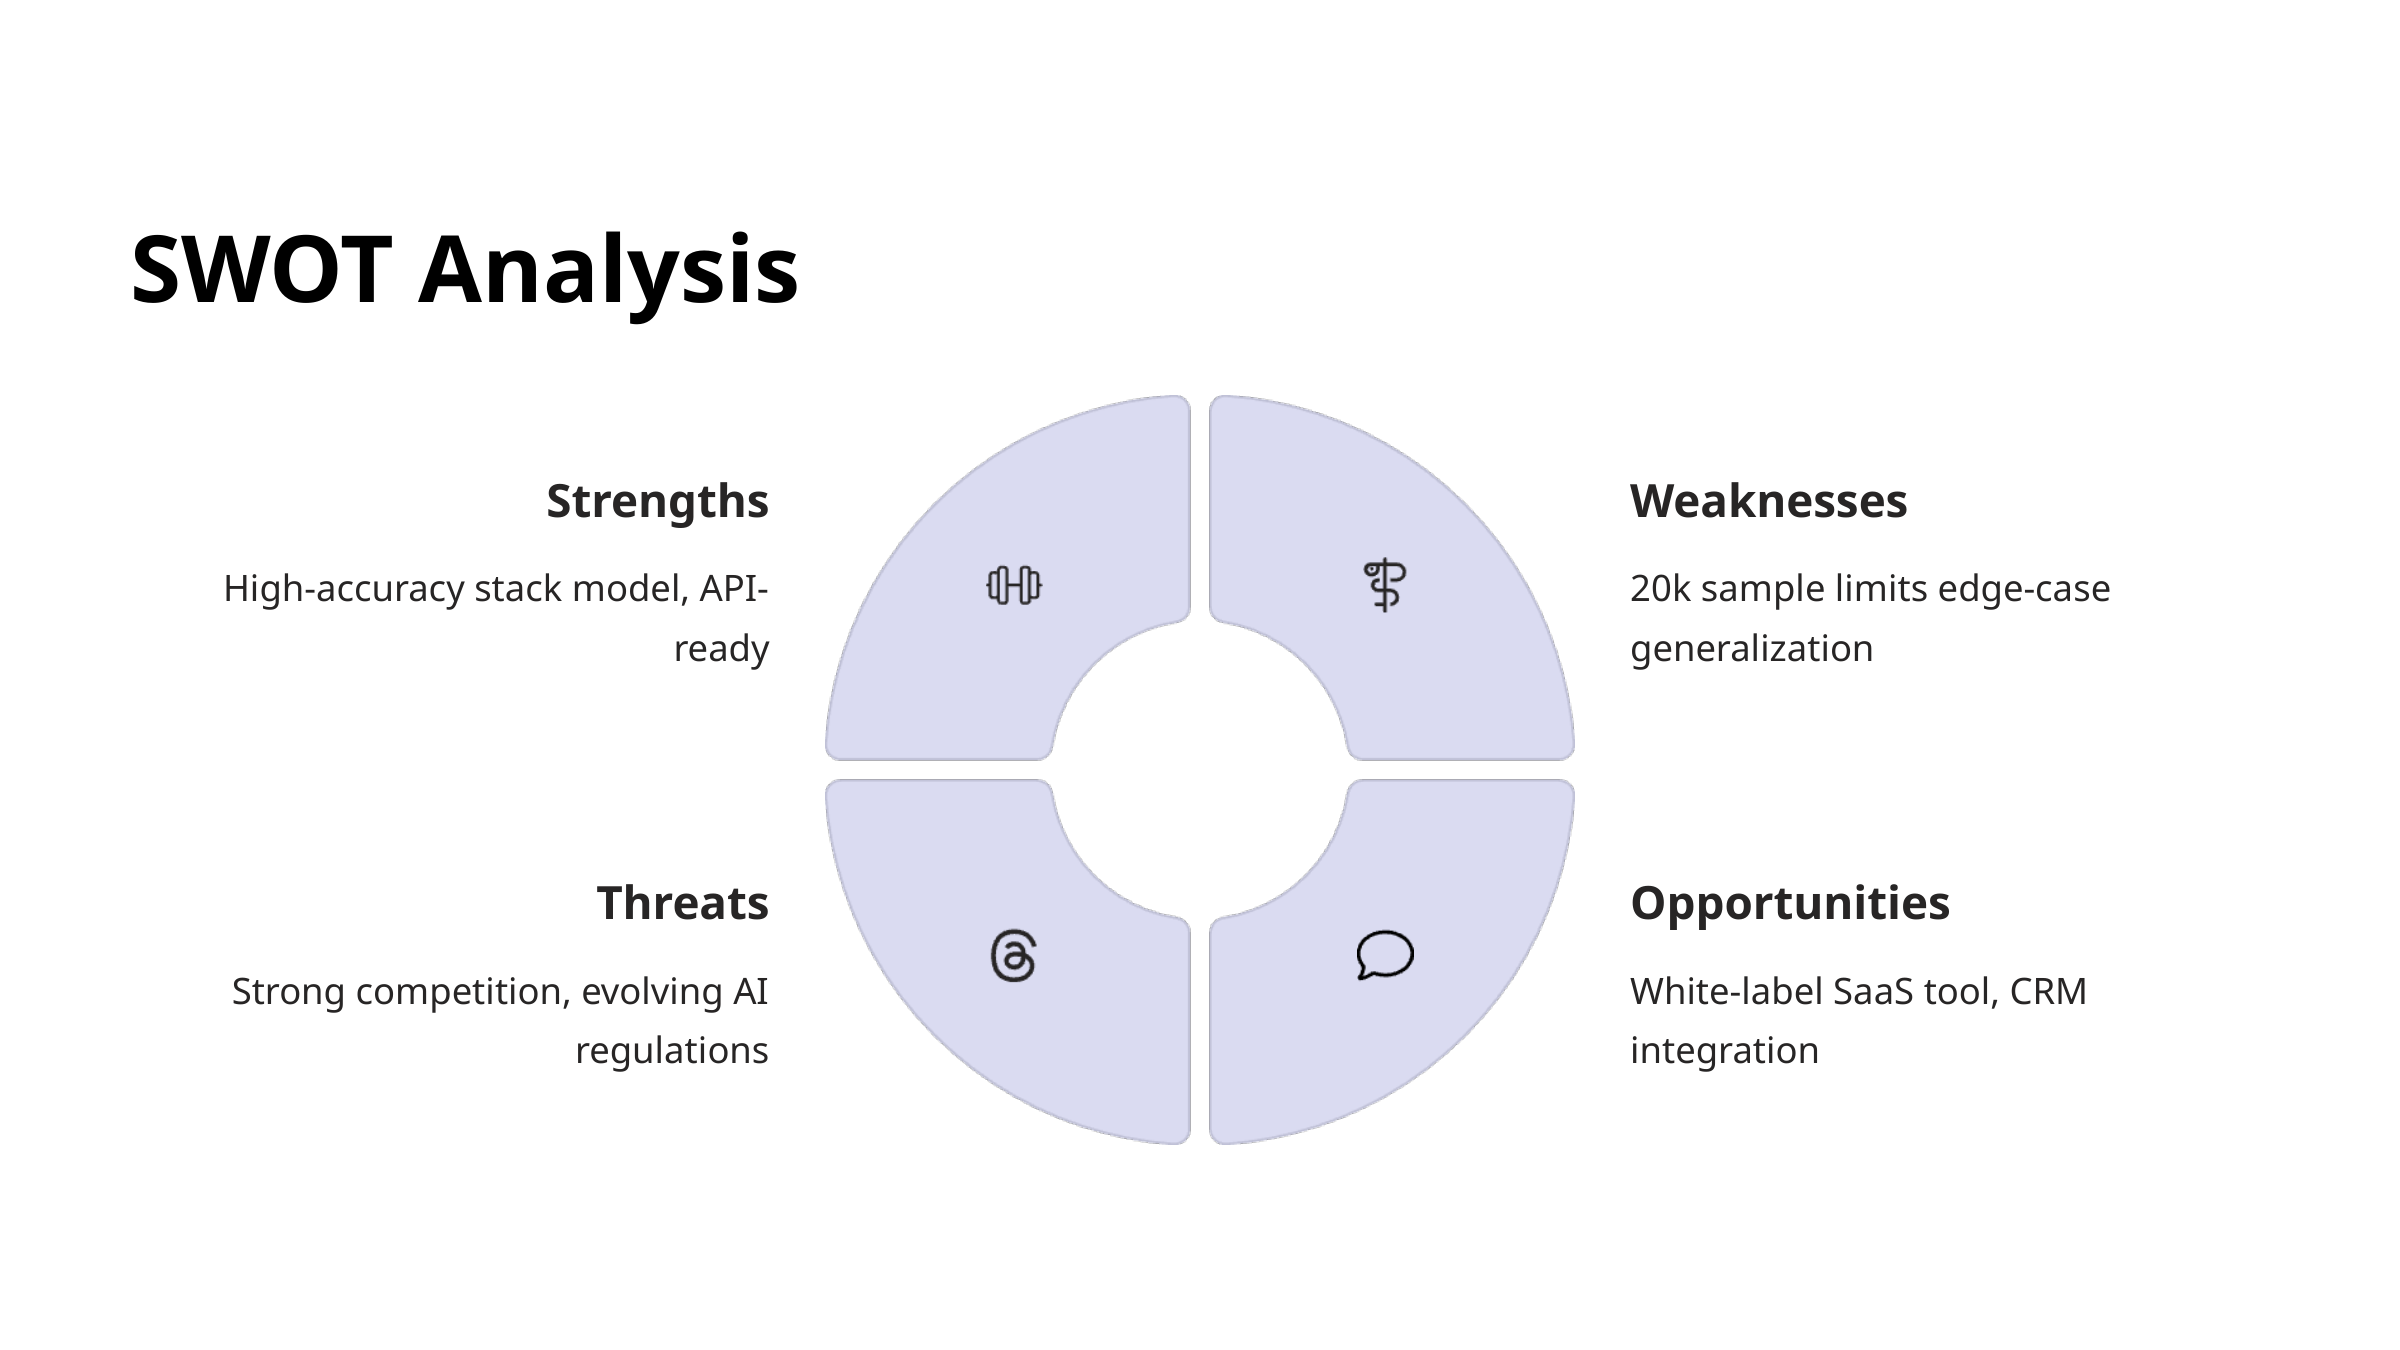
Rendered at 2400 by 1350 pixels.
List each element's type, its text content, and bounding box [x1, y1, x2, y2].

text_box 20k sample limits edge-case generalization [1630, 549, 2270, 669]
text_box Opportunities [1630, 871, 2096, 930]
text_box High-accuracy stack model, API-ready [130, 549, 770, 669]
picture [825, 395, 1575, 1145]
text_box Strong competition, evolving AI regulations [130, 952, 770, 1072]
text_box Threats [304, 871, 770, 930]
text_box Strengths [304, 469, 770, 528]
text_box SWOT Analysis [130, 205, 1061, 322]
text_box White-label SaaS tool, CRM integration [1630, 952, 2270, 1072]
text_box Weaknesses [1630, 469, 2096, 528]
